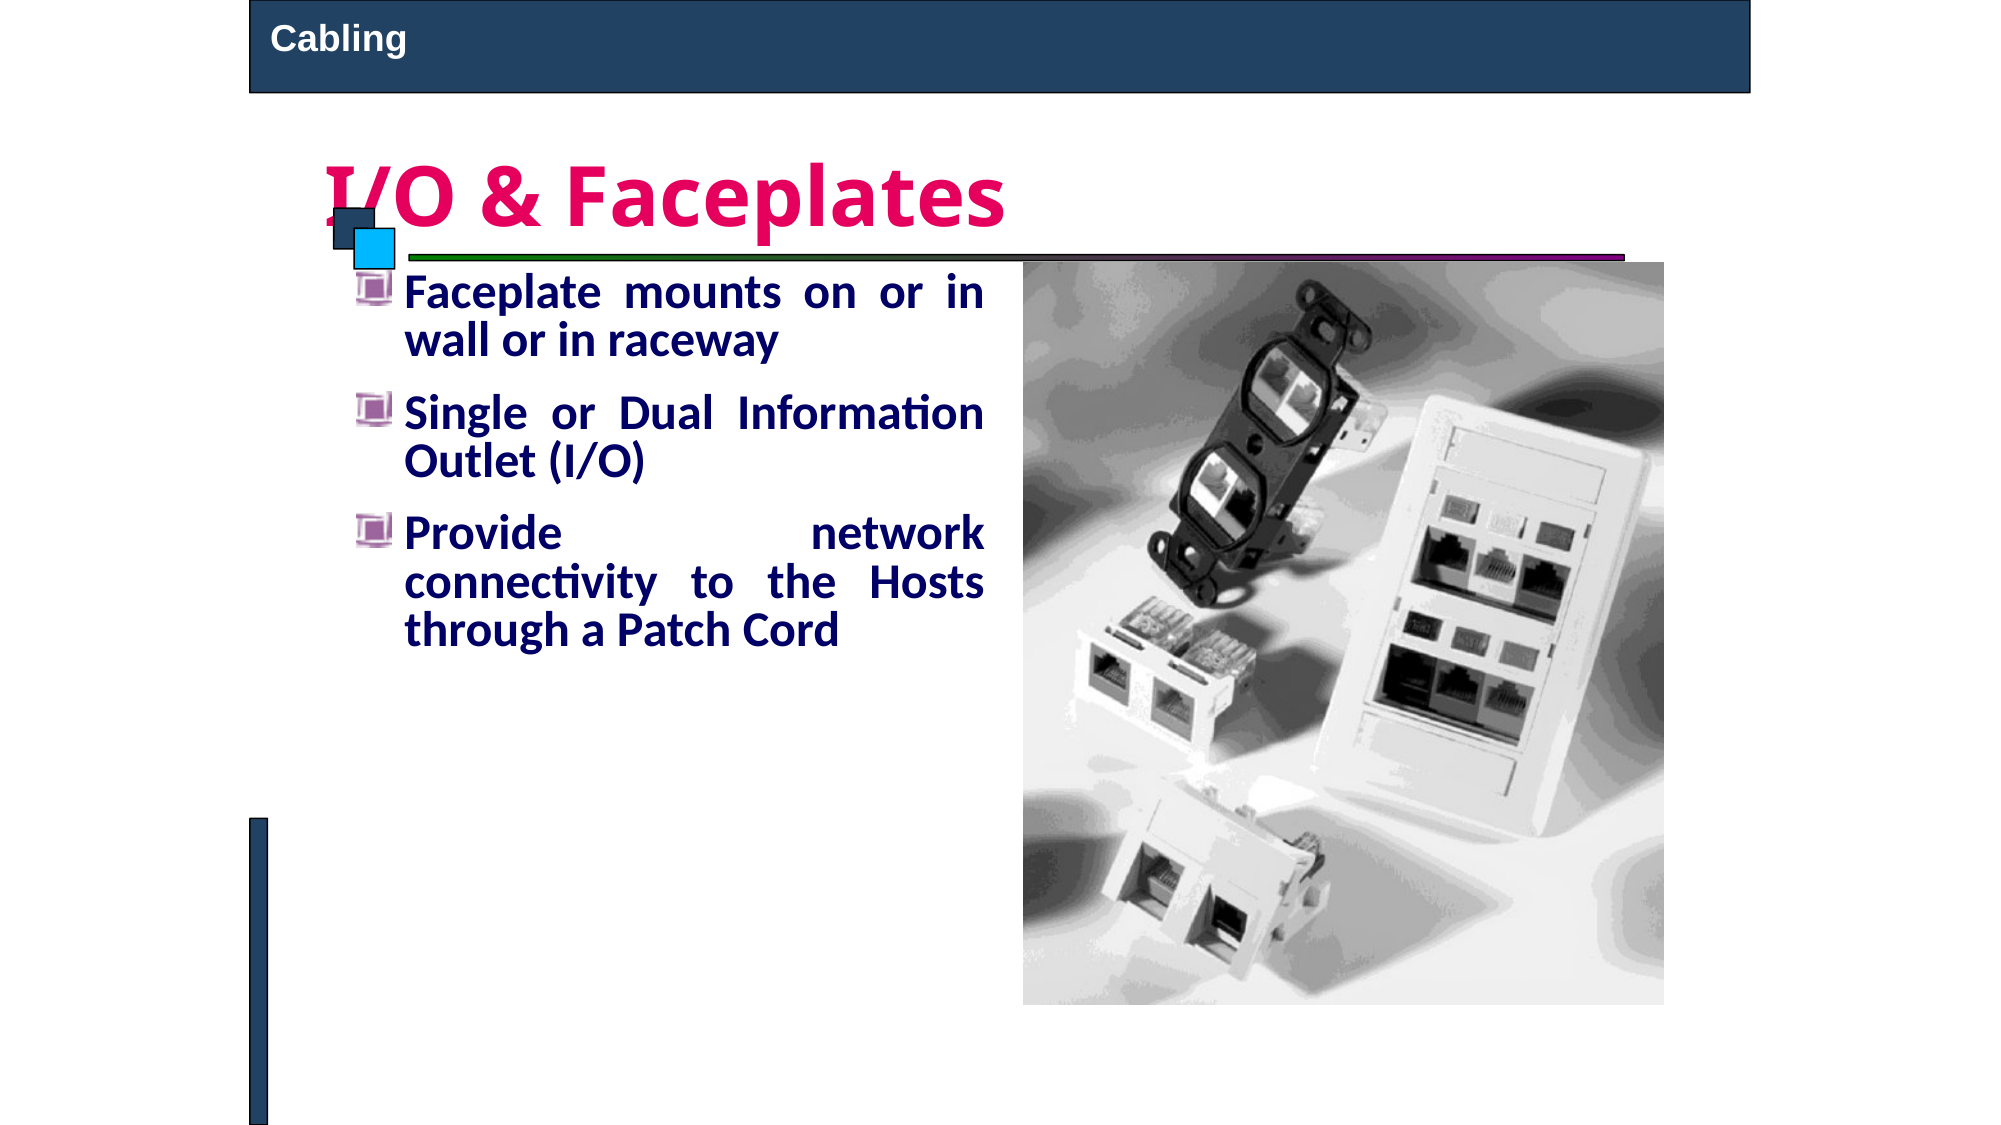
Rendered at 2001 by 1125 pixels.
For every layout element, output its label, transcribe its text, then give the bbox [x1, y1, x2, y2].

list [1023, 262, 1664, 1005]
picture [356, 391, 392, 427]
text_box [249, 0, 1750, 93]
title I/O & Faceplates [324, 112, 1675, 288]
picture [356, 270, 392, 306]
text_box [409, 254, 1625, 261]
list Faceplate mounts on or in wall or in raceway Single or Dual Information Outlet (I/O) Provide network connectivity to the Hosts through a Patch Cord [324, 262, 1000, 1005]
picture [356, 512, 392, 548]
text_box [333, 208, 375, 249]
text_box [249, 818, 268, 1125]
text_box [354, 228, 395, 269]
text_box Cabling [270, 17, 1225, 60]
